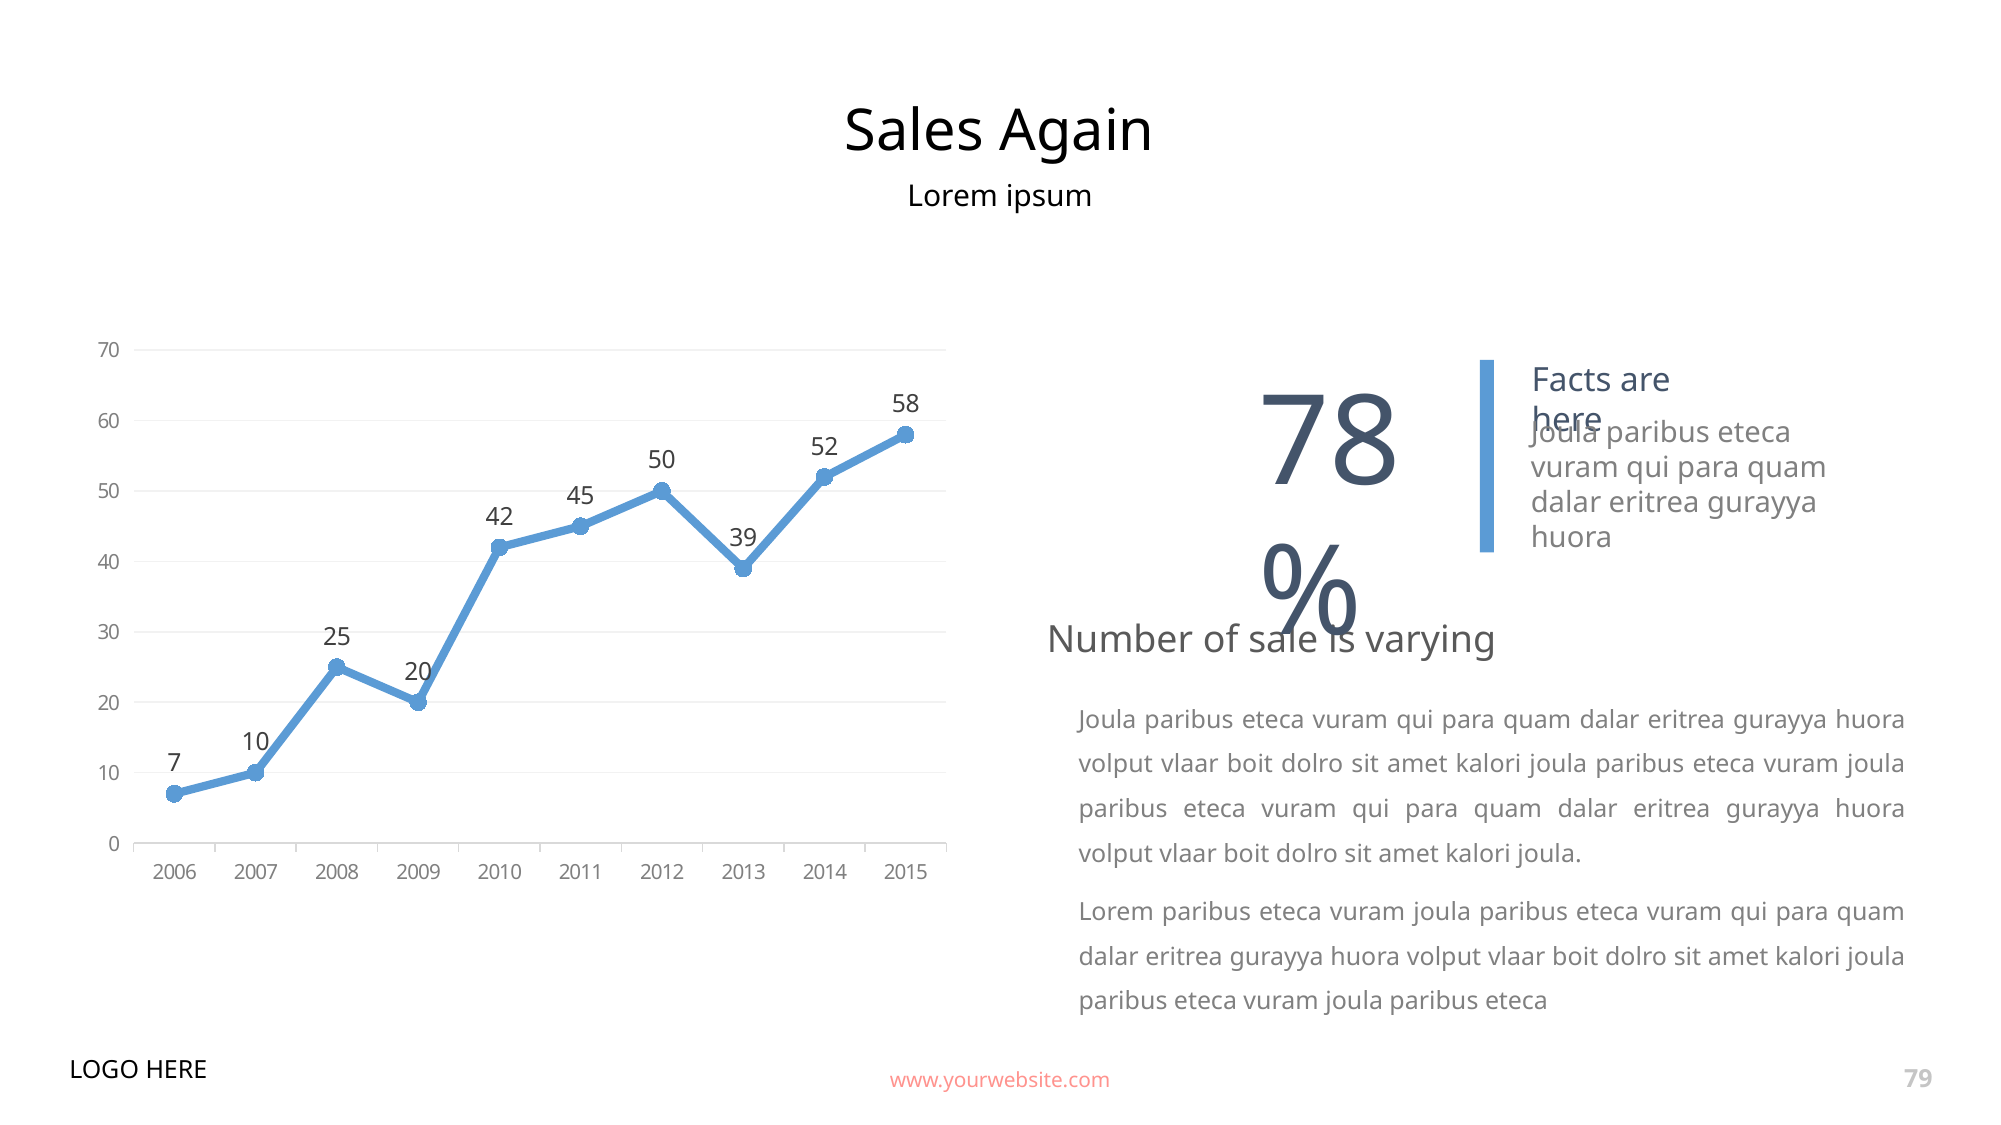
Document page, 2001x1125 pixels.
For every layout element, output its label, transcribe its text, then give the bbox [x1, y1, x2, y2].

text_box [1479, 359, 1495, 553]
slide_number 79 [1475, 1049, 1948, 1110]
chart [97, 324, 960, 1035]
text_box Joula paribus eteca vuram qui para quam dalar eritrea gurayya huora [1516, 405, 1850, 561]
text_box Facts are here [1516, 350, 1764, 405]
text_box Number of sale is varying [1032, 607, 1512, 668]
text_box Joula paribus eteca vuram qui para quam dalar eritrea gurayya huora volput vlaar boit dolro sit amet kalori joula paribus eteca vuram joula paribus eteca vuram qui para quam dalar eritrea gurayya huora volput vlaar boit dolro sit amet kalori joula. Lorem paribus eteca vuram joula paribus eteca vuram qui para quam dalar eritrea gurayya huora volput vlaar boit dolro sit amet kalori joula paribus eteca vuram joula paribus eteca [1063, 680, 1922, 1023]
footer www.yourwebsite.com [680, 1049, 1338, 1110]
text_box LOGO HERE [54, 1049, 680, 1114]
text_box 78% [1243, 351, 1457, 667]
title Sales Again [137, 93, 1863, 171]
subtitle Lorem ipsum [137, 173, 1863, 221]
